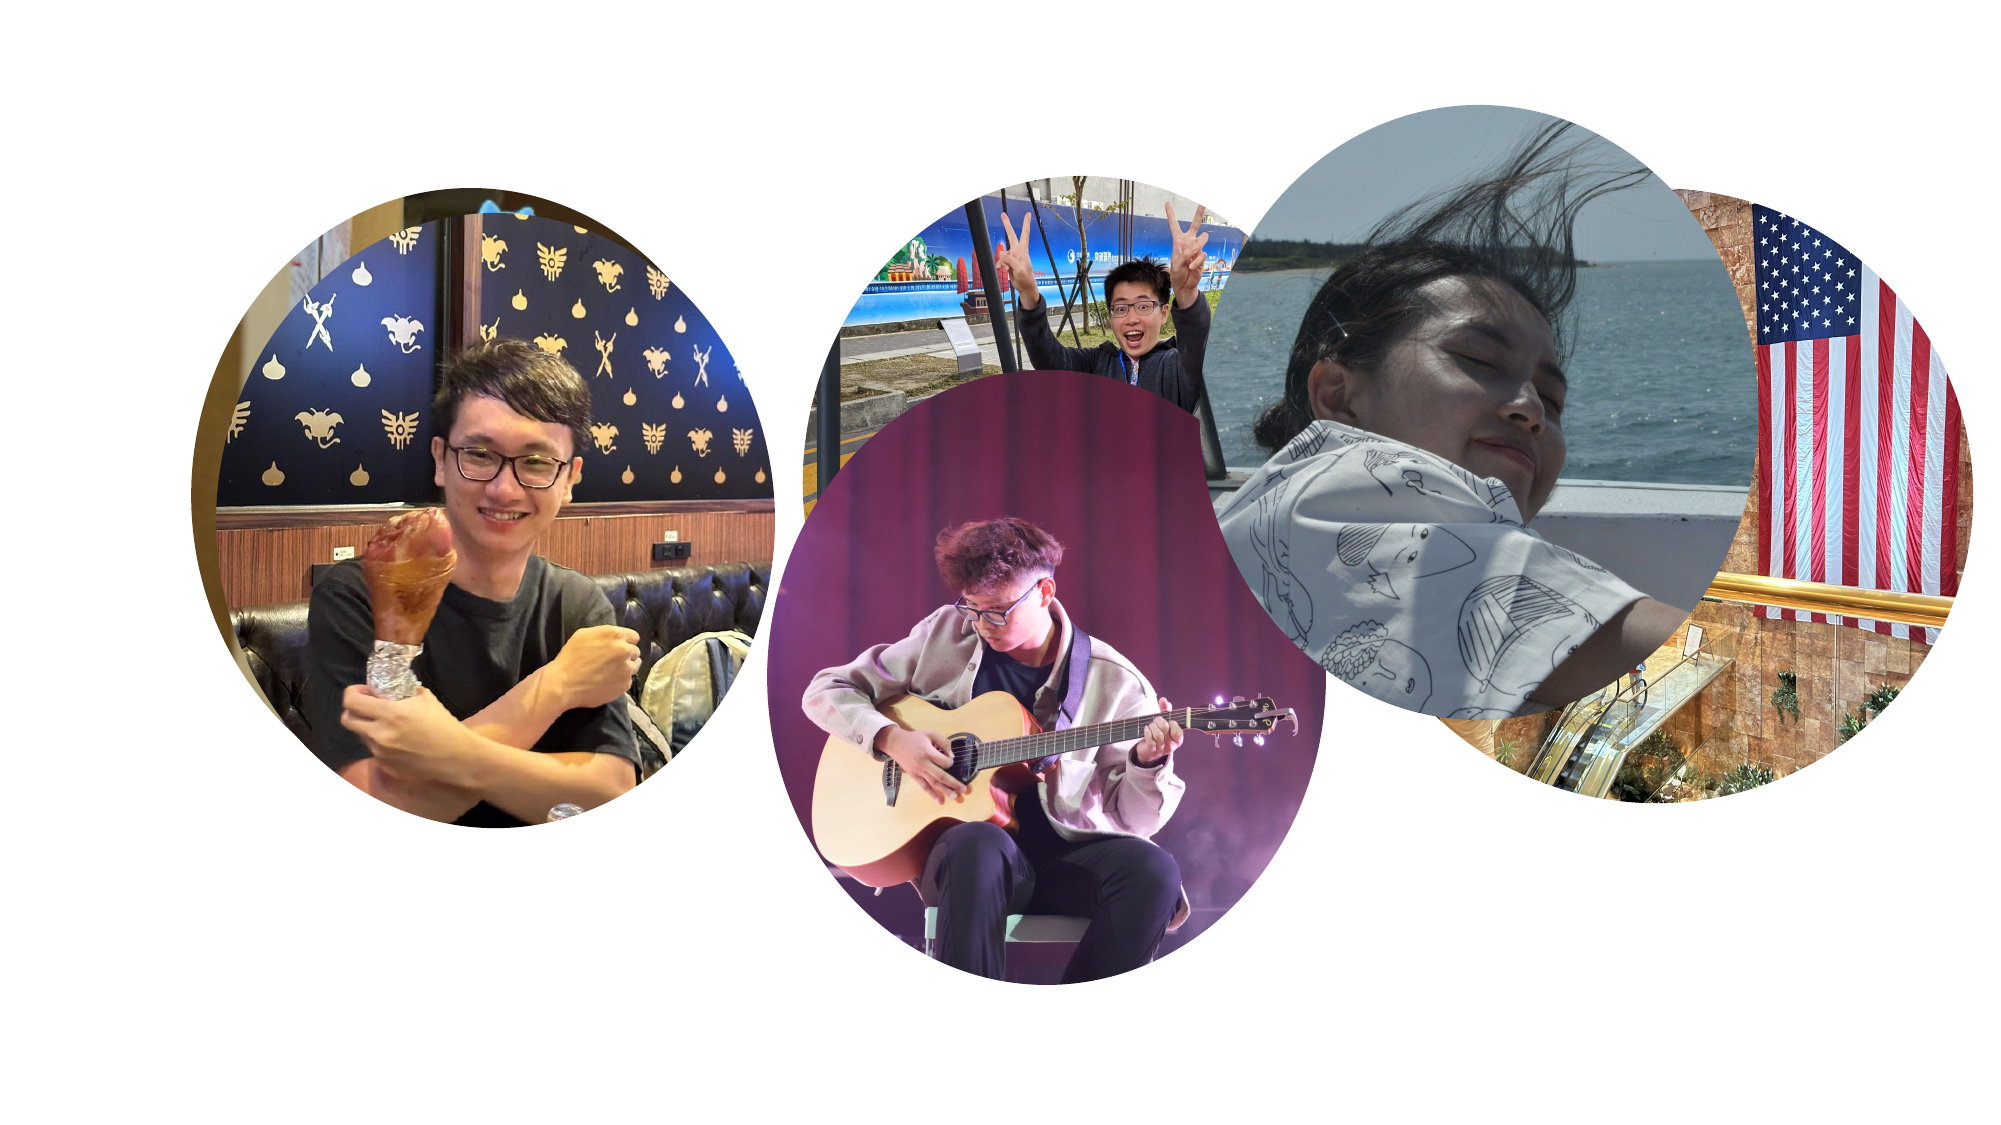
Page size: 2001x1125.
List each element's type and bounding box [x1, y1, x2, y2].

picture [191, 104, 1974, 985]
